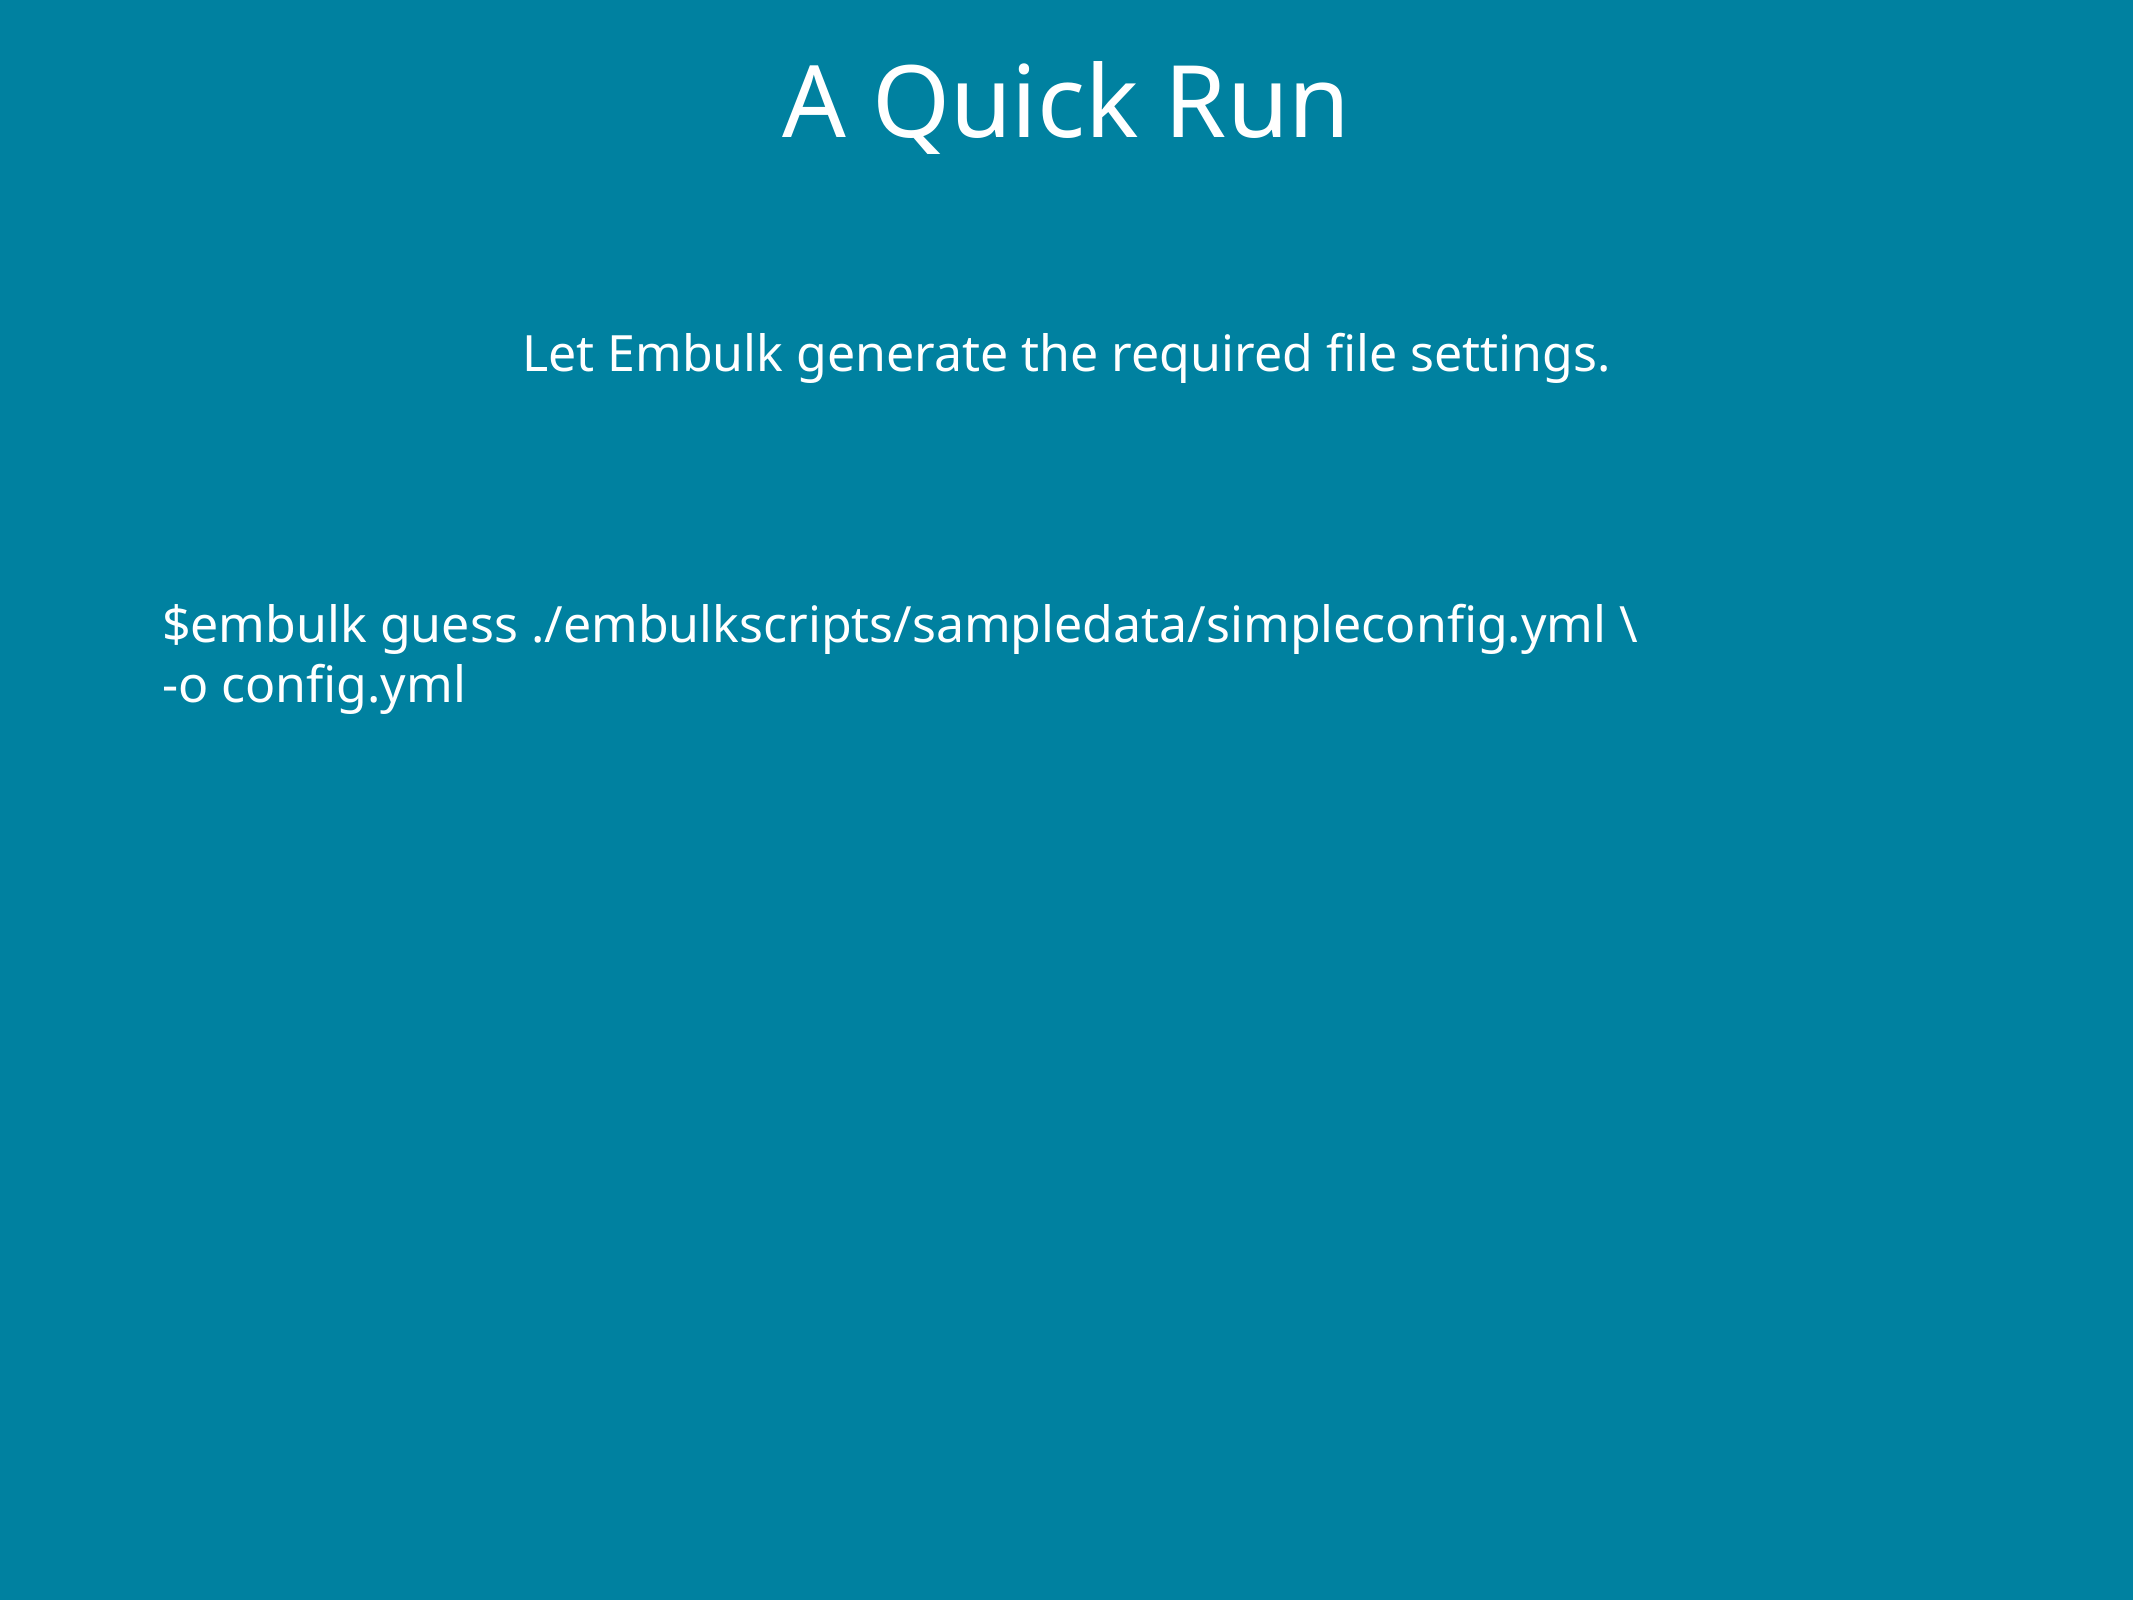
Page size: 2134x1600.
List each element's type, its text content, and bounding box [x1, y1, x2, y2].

text_box $embulk guess ./embulkscripts/sampledata/simpleconfig.yml \ -o config.yml [154, 584, 1980, 721]
text_box A Quick Run [773, 29, 1360, 167]
text_box Let Embulk generate the required file settings. [513, 312, 1620, 390]
